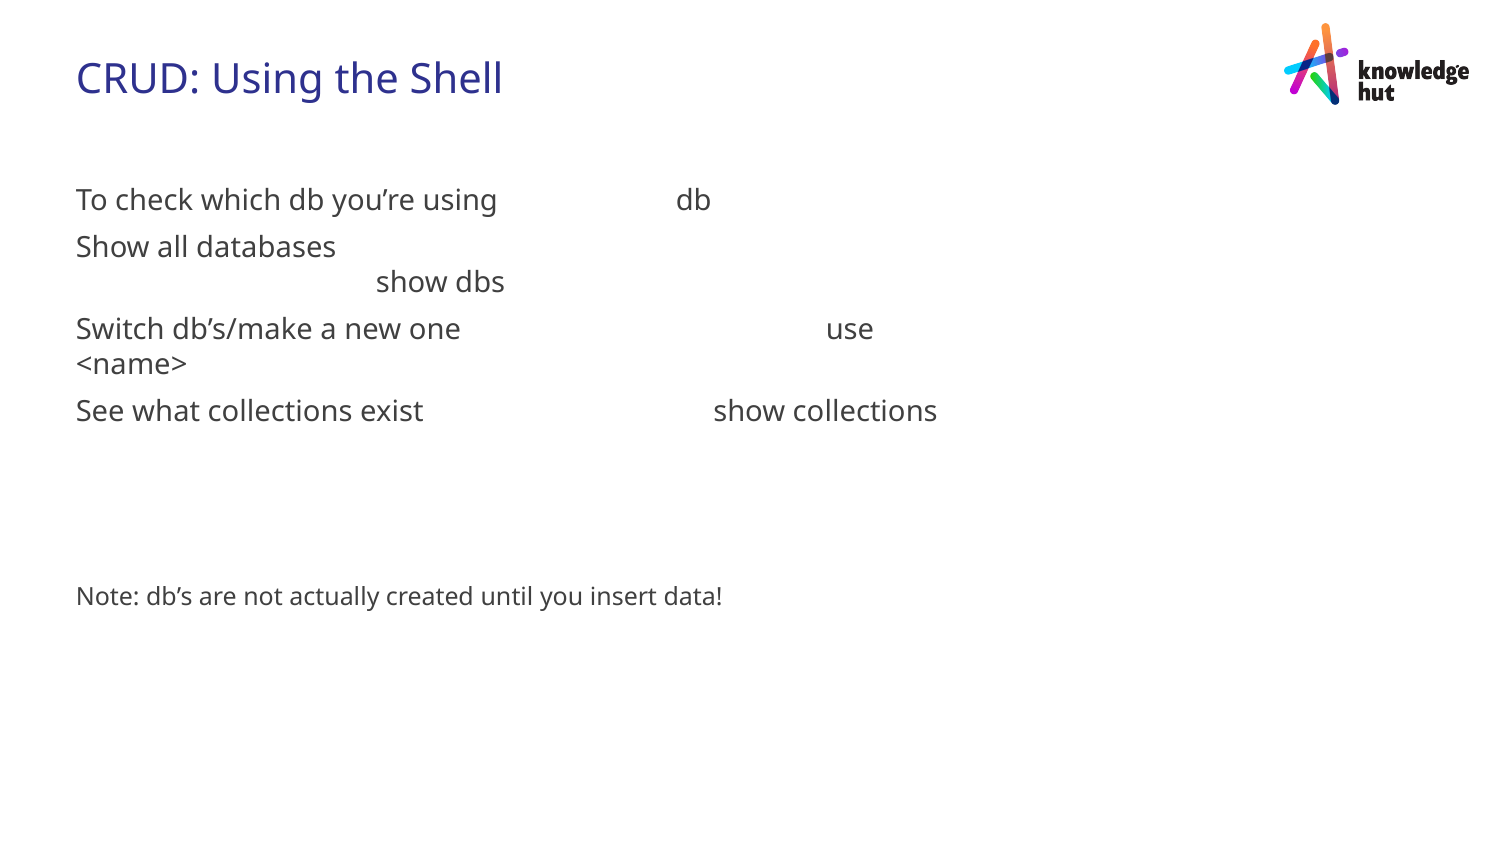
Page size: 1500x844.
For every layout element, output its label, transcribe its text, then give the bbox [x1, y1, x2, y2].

text_box To check which db you’re using db Show all databases show dbs Switch db’s/make a new one use <name> See what collections exist show collections Note: db’s are not actually created until you insert data! [61, 127, 982, 619]
text_box CRUD: Using the Shell [61, 43, 812, 109]
picture [1284, 23, 1469, 105]
